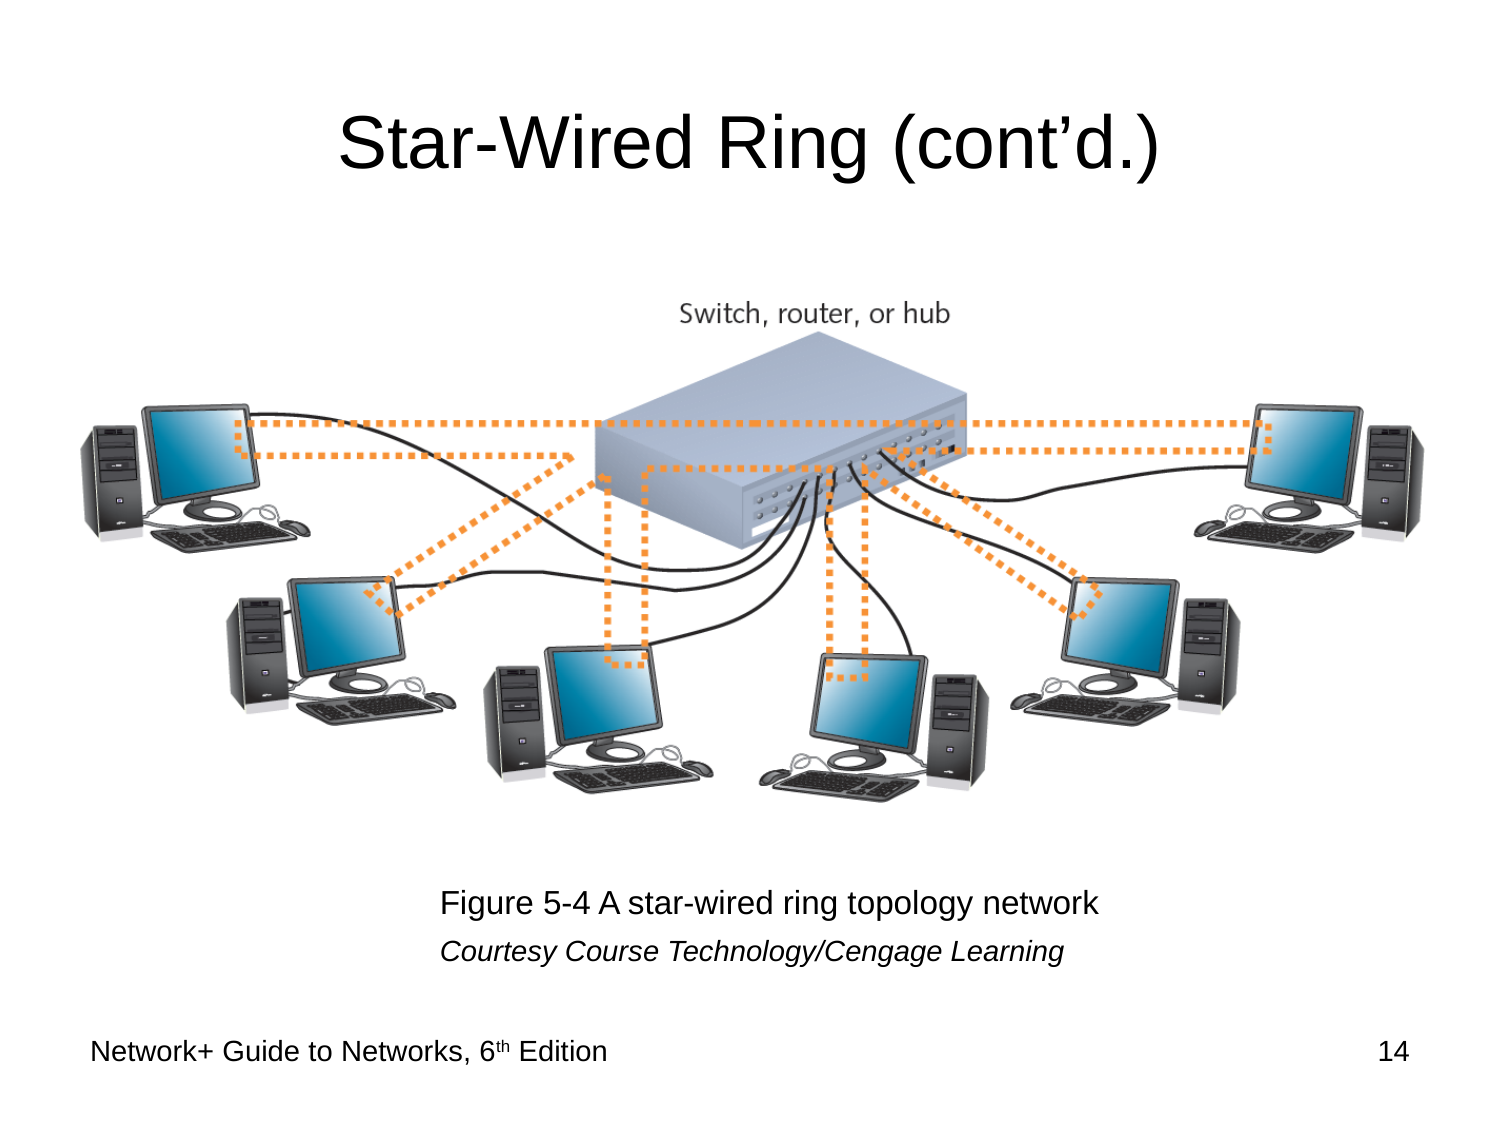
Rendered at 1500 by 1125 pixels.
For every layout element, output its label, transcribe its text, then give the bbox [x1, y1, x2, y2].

picture [74, 262, 1429, 807]
text_box Figure 5-4 A star-wired ring topology network [425, 873, 1125, 929]
title Star-Wired Ring (cont’d.) [75, 45, 1425, 233]
footer Network+ Guide to Networks, 6th Edition [74, 1024, 988, 1103]
slide_number 14 [1074, 1024, 1426, 1103]
text_box Courtesy Course Technology/Cengage Learning [424, 924, 1118, 975]
